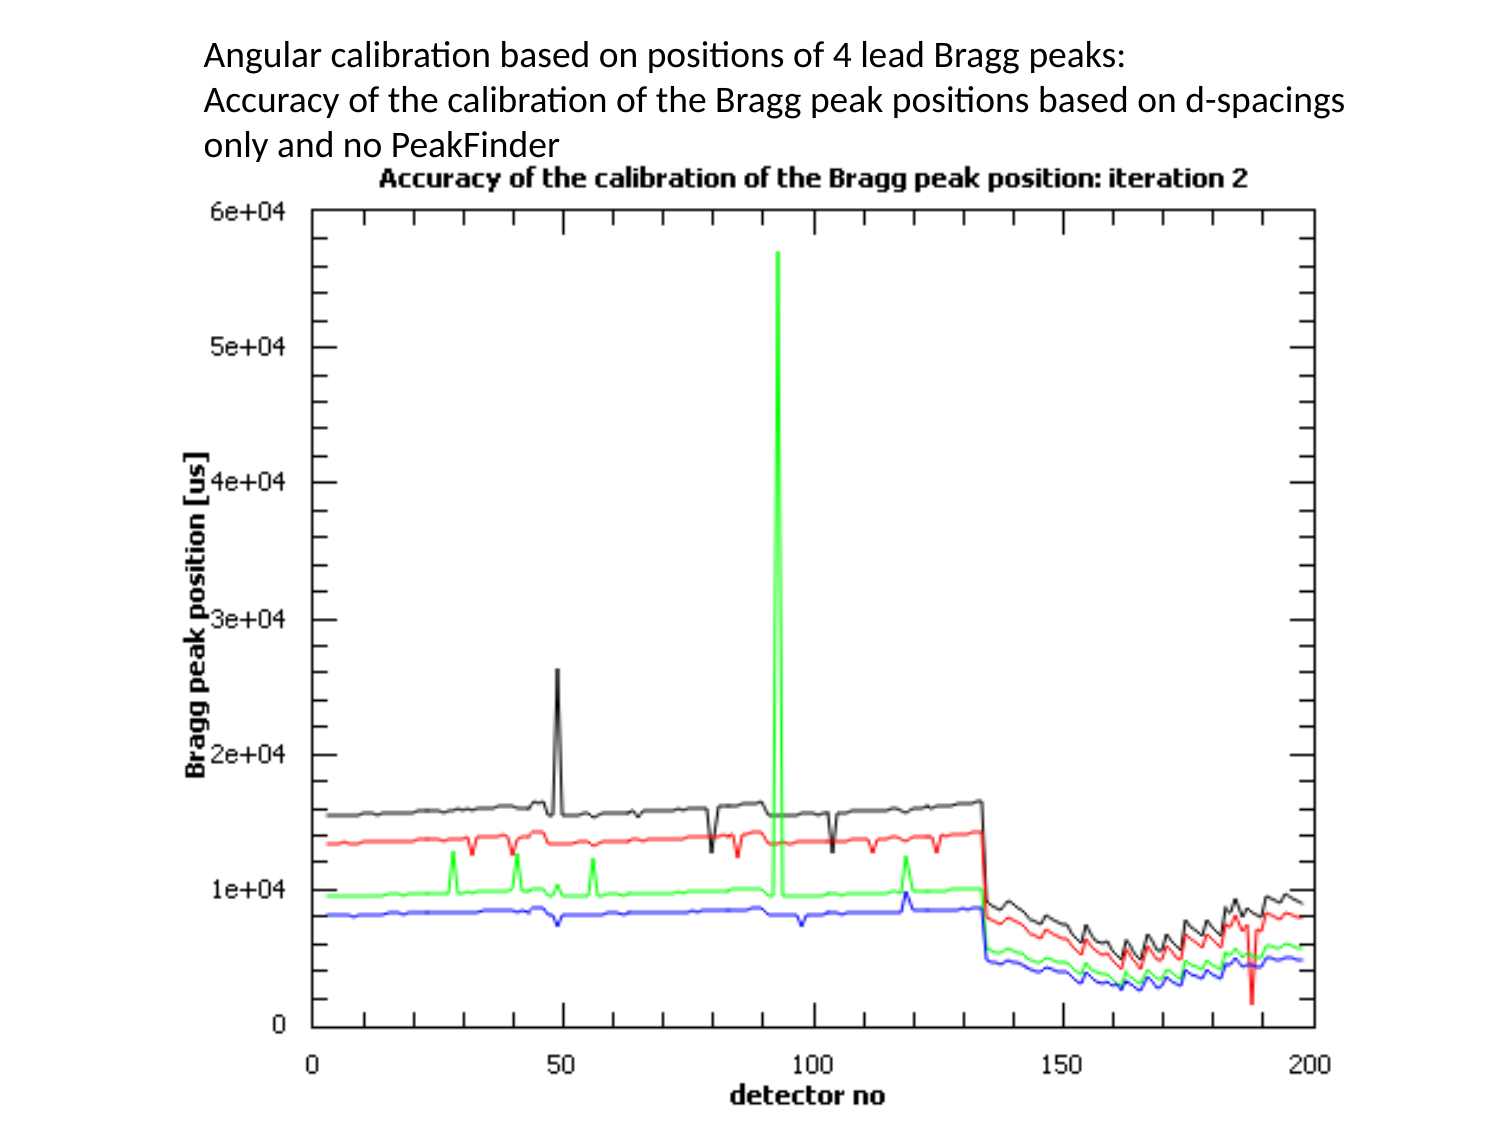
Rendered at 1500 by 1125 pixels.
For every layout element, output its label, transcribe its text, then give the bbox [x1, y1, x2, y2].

text_box Angular calibration based on positions of 4 lead Bragg peaks: Accuracy of the calibration of the Bragg peak positions based on d-spacings only and no PeakFinder [188, 22, 1371, 173]
picture [179, 162, 1364, 1111]
